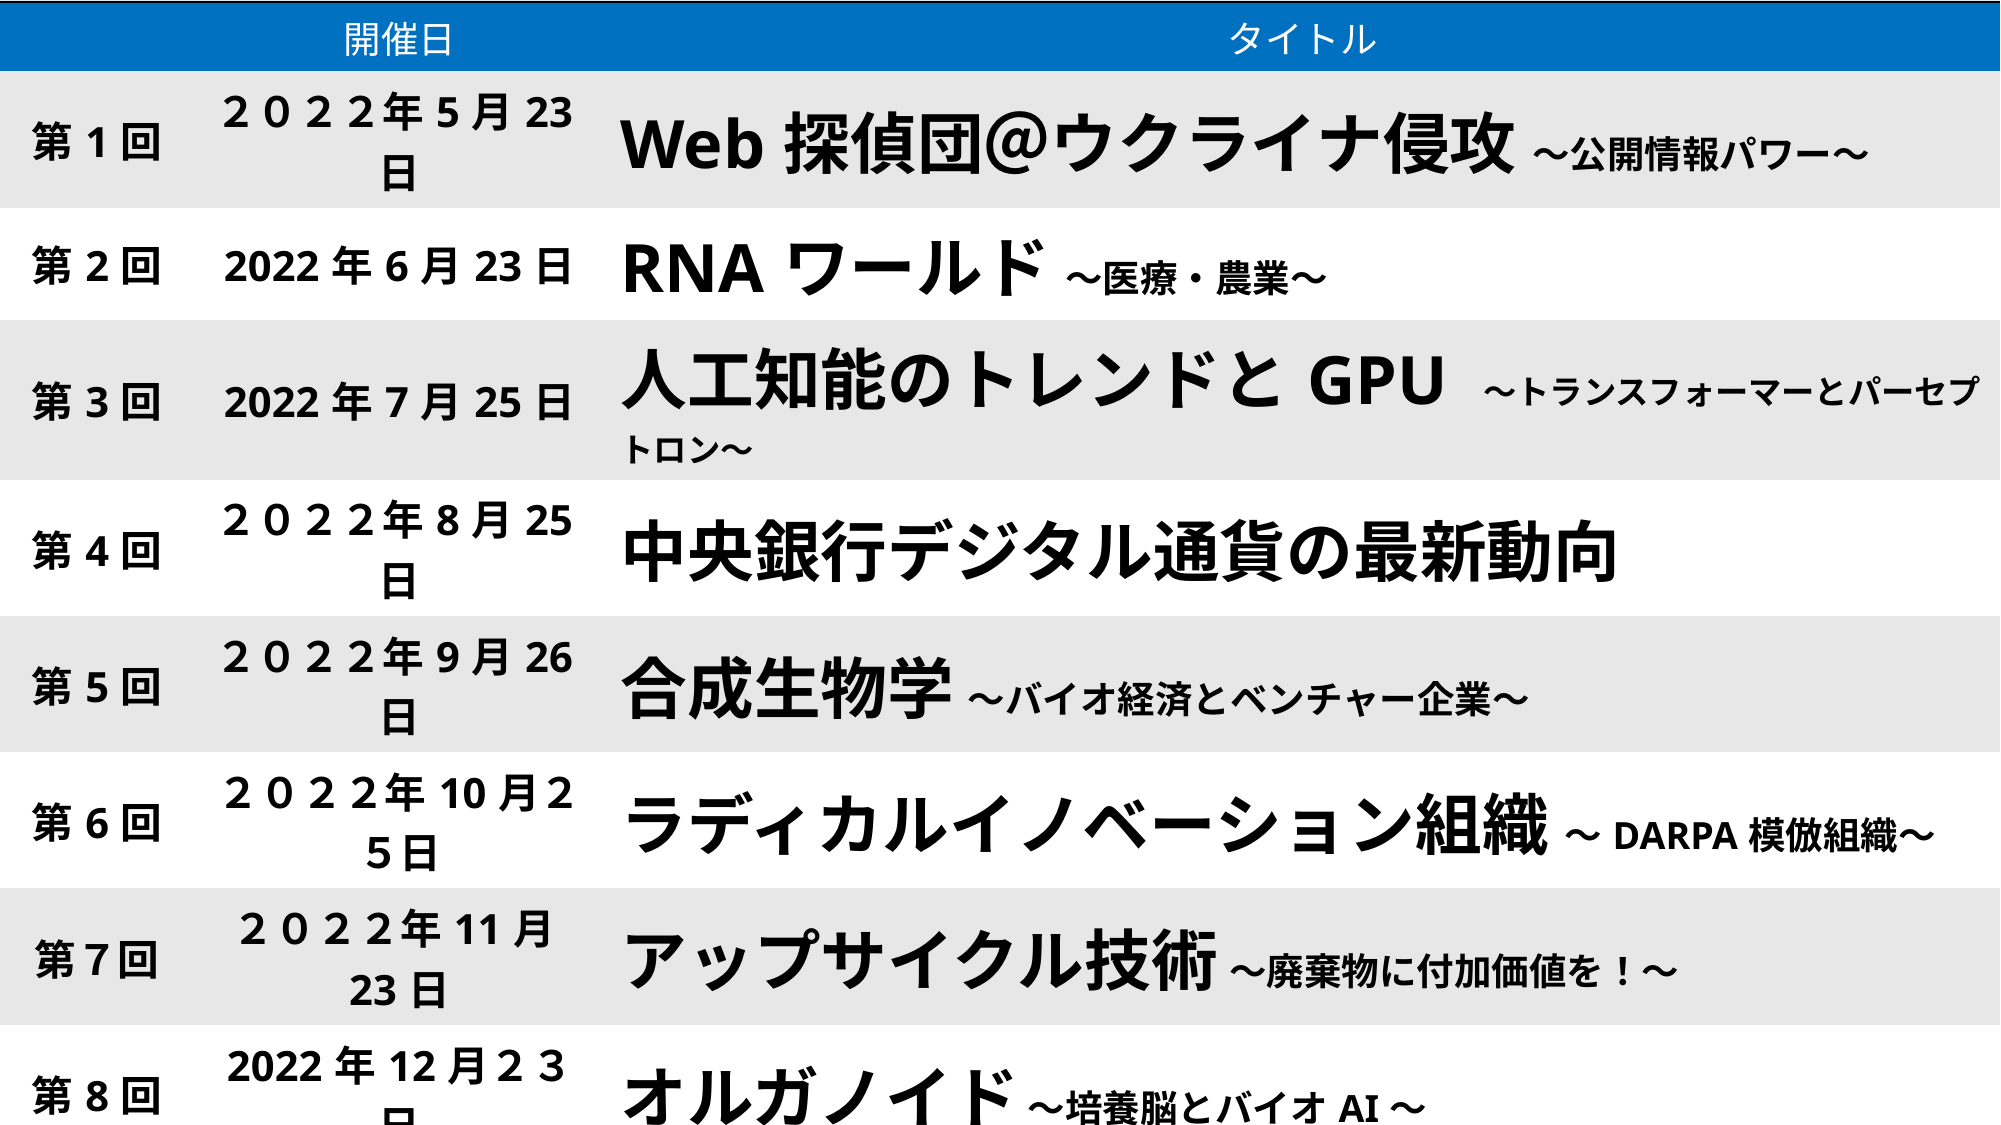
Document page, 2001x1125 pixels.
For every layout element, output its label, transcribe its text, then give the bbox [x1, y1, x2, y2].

table_cell 中央銀行デジタル通貨の最新動向 [606, 480, 2000, 616]
table_cell 第5回 [0, 616, 194, 752]
table_cell 第1回 [0, 71, 194, 208]
table_header 開催日 [194, 3, 606, 71]
table_cell 2022年12月２３日 [194, 1025, 606, 1125]
table_cell ラディカルイノベーション組織 ～DARPA模倣組織～ [606, 752, 2000, 888]
table_cell 第3回 [0, 320, 194, 480]
table_cell ２０２２年8月25日 [194, 480, 606, 616]
table_cell ２０２２年11月23日 [194, 888, 606, 1025]
table_cell 2022年6月23日 [194, 208, 606, 320]
table_cell 第8回 [0, 1025, 194, 1125]
table_header [0, 3, 194, 71]
table_cell 第2回 [0, 208, 194, 320]
table_cell 第6回 [0, 752, 194, 888]
table_cell ２０２２年5月23日 [194, 71, 606, 208]
table_cell 2022年7月25日 [194, 320, 606, 480]
table_header タイトル [606, 3, 2000, 71]
table_cell 人工知能のトレンドとGPU ～トランスフォーマーとパーセプトロン～ [606, 320, 2000, 480]
table_cell アップサイクル技術 ～廃棄物に付加価値を！～ [606, 888, 2000, 1025]
table_cell ２０２２年9月26日 [194, 616, 606, 752]
table_cell 第4回 [0, 480, 194, 616]
table_cell Web探偵団＠ウクライナ侵攻 ～公開情報パワー～ [606, 71, 2000, 208]
table_cell 合成生物学 ～バイオ経済とベンチャー企業～ [606, 616, 2000, 752]
table_cell ２０２２年10月２５日 [194, 752, 606, 888]
table_cell オルガノイド ～培養脳とバイオAI～ [606, 1025, 2000, 1125]
table_cell 第７回 [0, 888, 194, 1025]
table_cell RNAワールド ～医療・農業～ [606, 208, 2000, 320]
